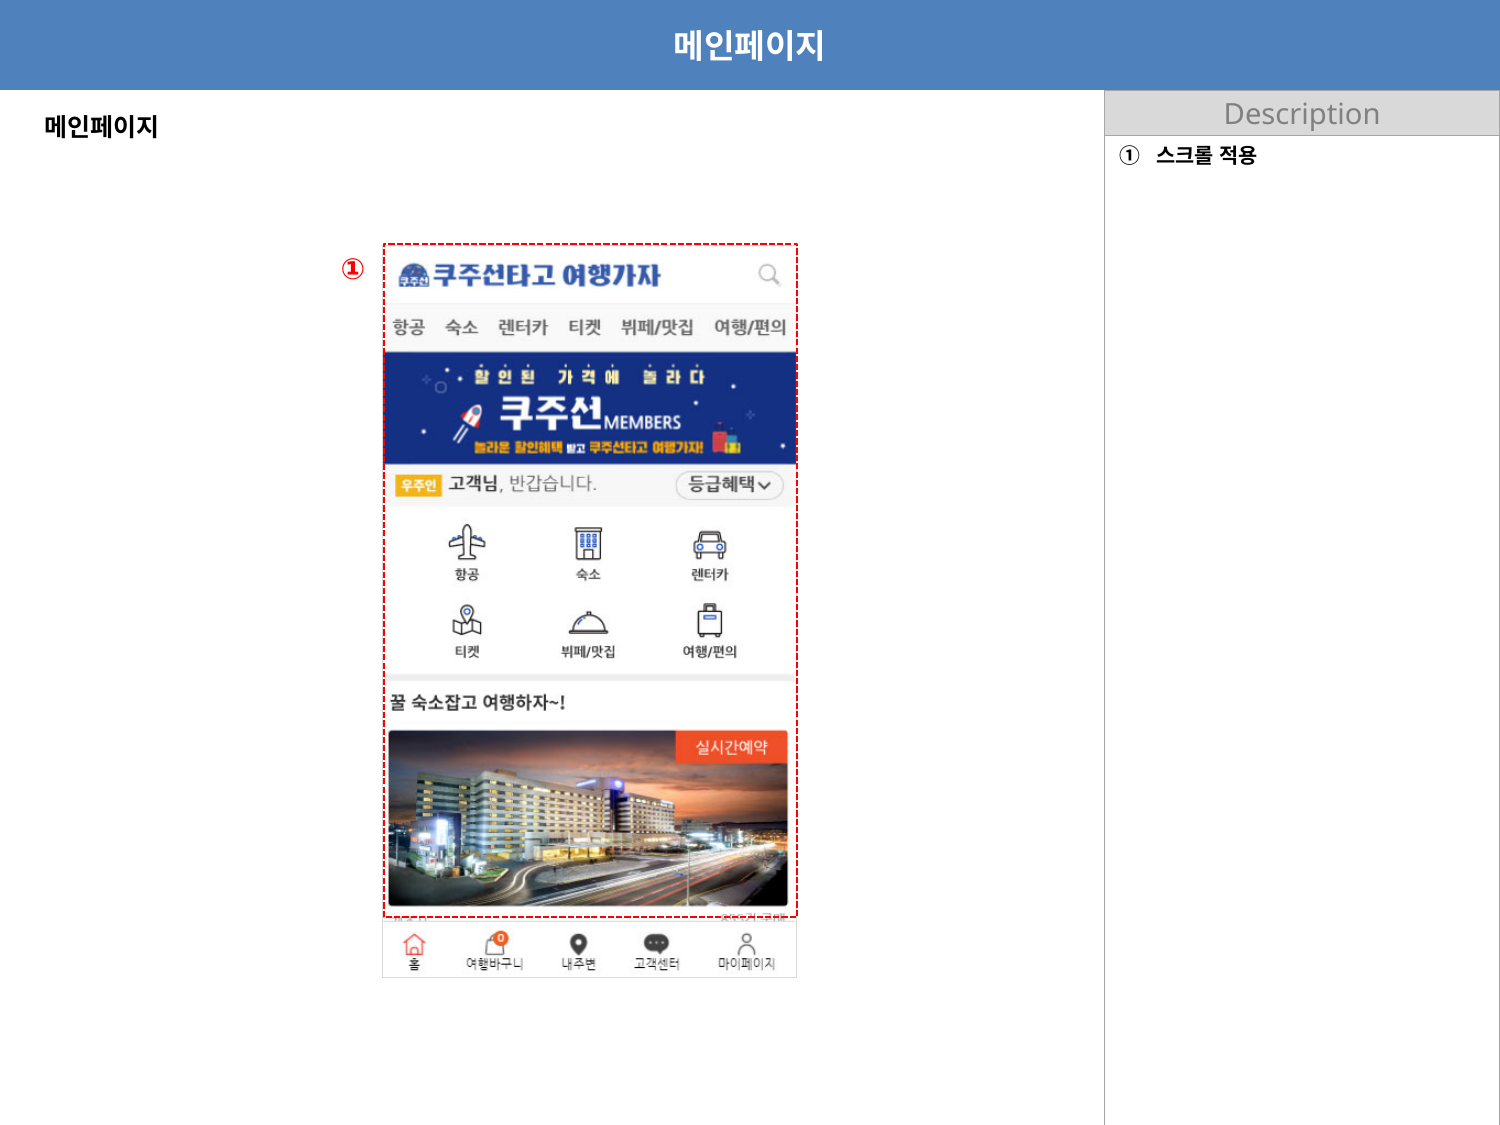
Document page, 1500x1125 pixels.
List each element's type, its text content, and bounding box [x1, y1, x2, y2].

text_box 메인페이지 [29, 103, 175, 149]
text_box ① [325, 242, 381, 293]
text_box 스크롤 적용 [1102, 134, 1500, 1125]
text_box 메인페이지 [0, 0, 1500, 92]
picture [382, 245, 797, 978]
text_box [382, 241, 799, 247]
text_box Description [1102, 92, 1500, 134]
